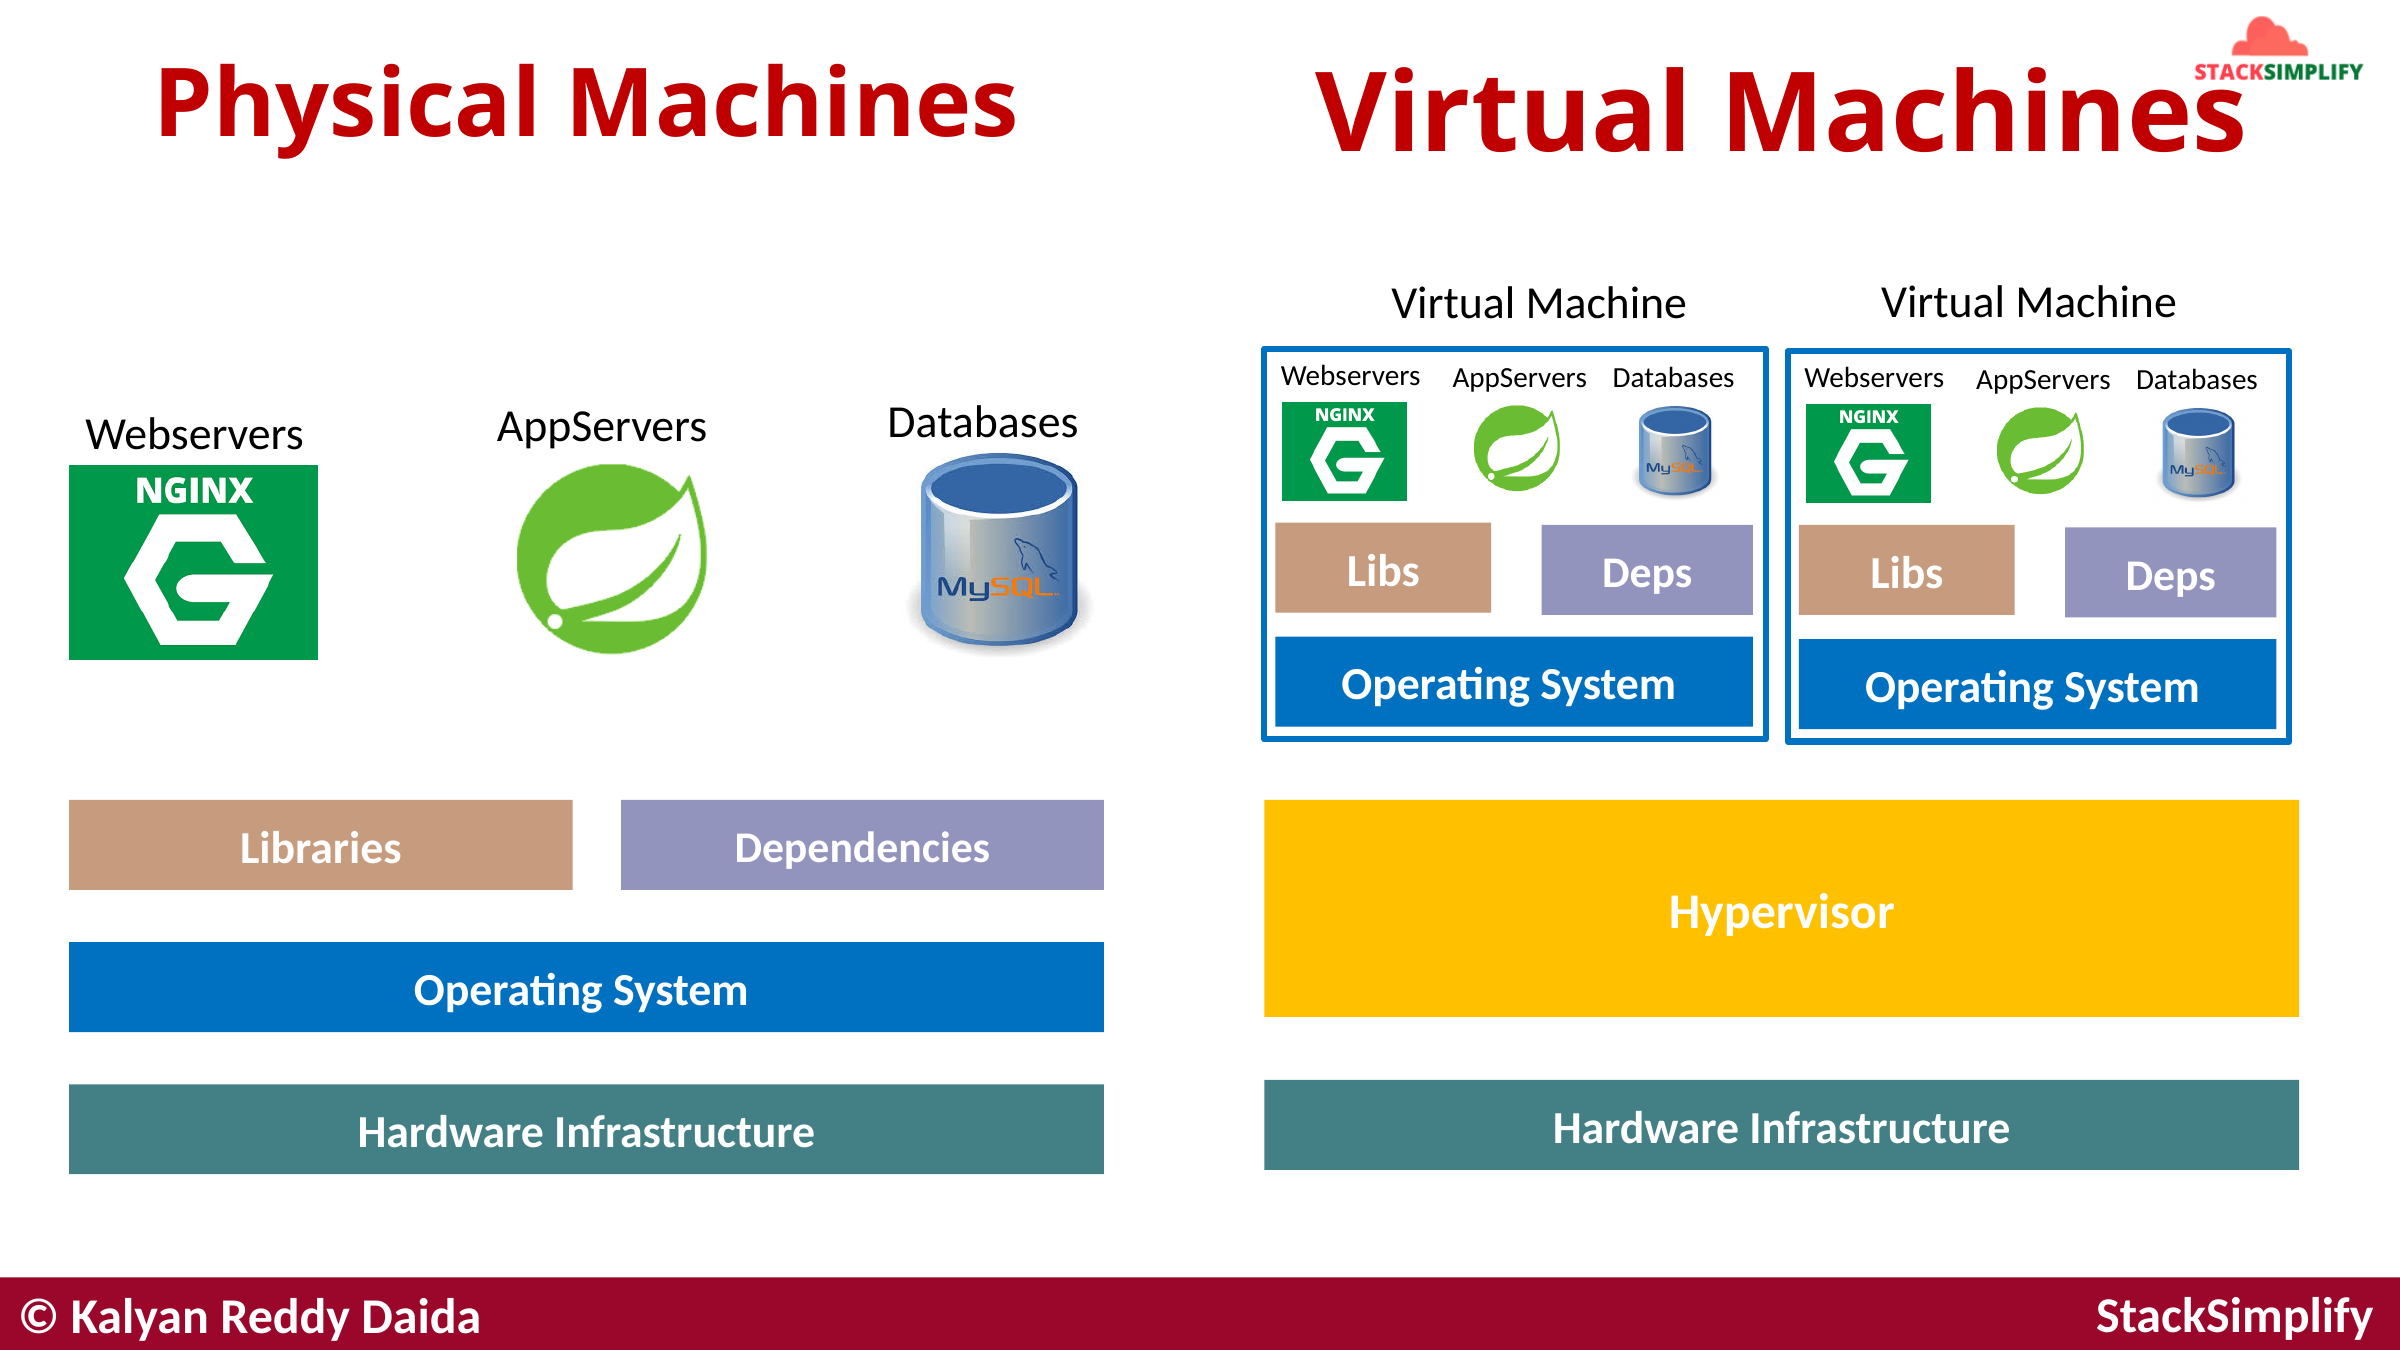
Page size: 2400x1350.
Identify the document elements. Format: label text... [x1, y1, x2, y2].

picture [1989, 406, 2086, 497]
picture [499, 462, 712, 661]
picture [1466, 404, 1563, 495]
text_box Databases [1597, 351, 1750, 401]
picture [1282, 402, 1408, 501]
text_box Webservers [1789, 351, 1960, 401]
picture [1805, 404, 1931, 503]
text_box Operating System [1797, 637, 2278, 731]
text_box Libs [1273, 521, 1493, 615]
text_box Databases [2121, 353, 2274, 404]
picture [1626, 404, 1724, 502]
text_box Operating System [1273, 635, 1755, 729]
picture [892, 448, 1105, 661]
title Physical Machines [93, 8, 1080, 204]
text_box Webservers [70, 396, 320, 456]
picture [2178, 10, 2375, 86]
text_box Operating System [67, 940, 1106, 1034]
text_box AppServers [1961, 353, 2121, 404]
text_box Webservers [1266, 348, 1436, 399]
text_box Libraries [67, 798, 575, 892]
text_box [1786, 349, 2291, 744]
text_box Dependencies [619, 798, 1106, 892]
text_box AppServers [1437, 351, 1597, 401]
text_box Virtual Machines [1288, 18, 2275, 214]
text_box Hardware Infrastructure [67, 1082, 1106, 1176]
text_box AppServers [482, 388, 723, 458]
text_box Virtual Machine [1866, 264, 2193, 334]
text_box [1262, 347, 1768, 741]
text_box Virtual Machine [1376, 264, 1703, 335]
text_box Libs [1797, 523, 2017, 617]
text_box Deps [1540, 523, 1755, 617]
text_box Deps [2063, 525, 2278, 619]
footer © Kalyan Reddy Daida [0, 1278, 511, 1350]
picture [2149, 406, 2248, 505]
picture [68, 464, 319, 661]
text_box Hypervisor [1262, 798, 2301, 1019]
text_box Hardware Infrastructure [1262, 1078, 2301, 1172]
text_box Databases [872, 383, 1094, 454]
